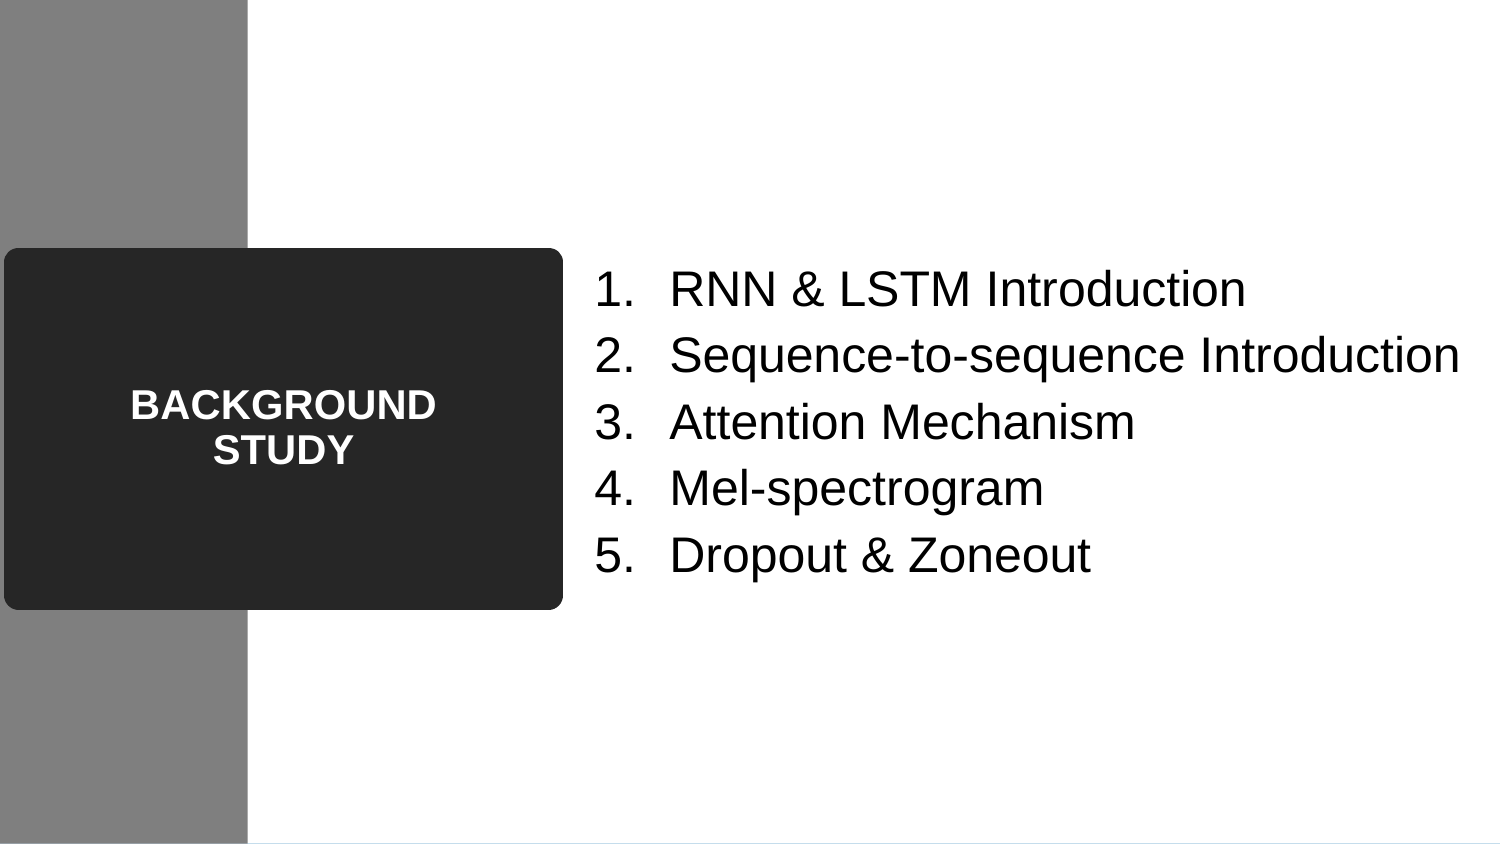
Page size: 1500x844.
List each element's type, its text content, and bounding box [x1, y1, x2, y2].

text_box [249, 0, 1500, 844]
text_box [0, 0, 249, 844]
title Background sTUDY [18, 262, 549, 596]
text_box RNN & LSTM Introduction Sequence-to-sequence Introduction Attention Mechanism Mel-spectrogram Dropout & Zoneout [579, 255, 1500, 729]
